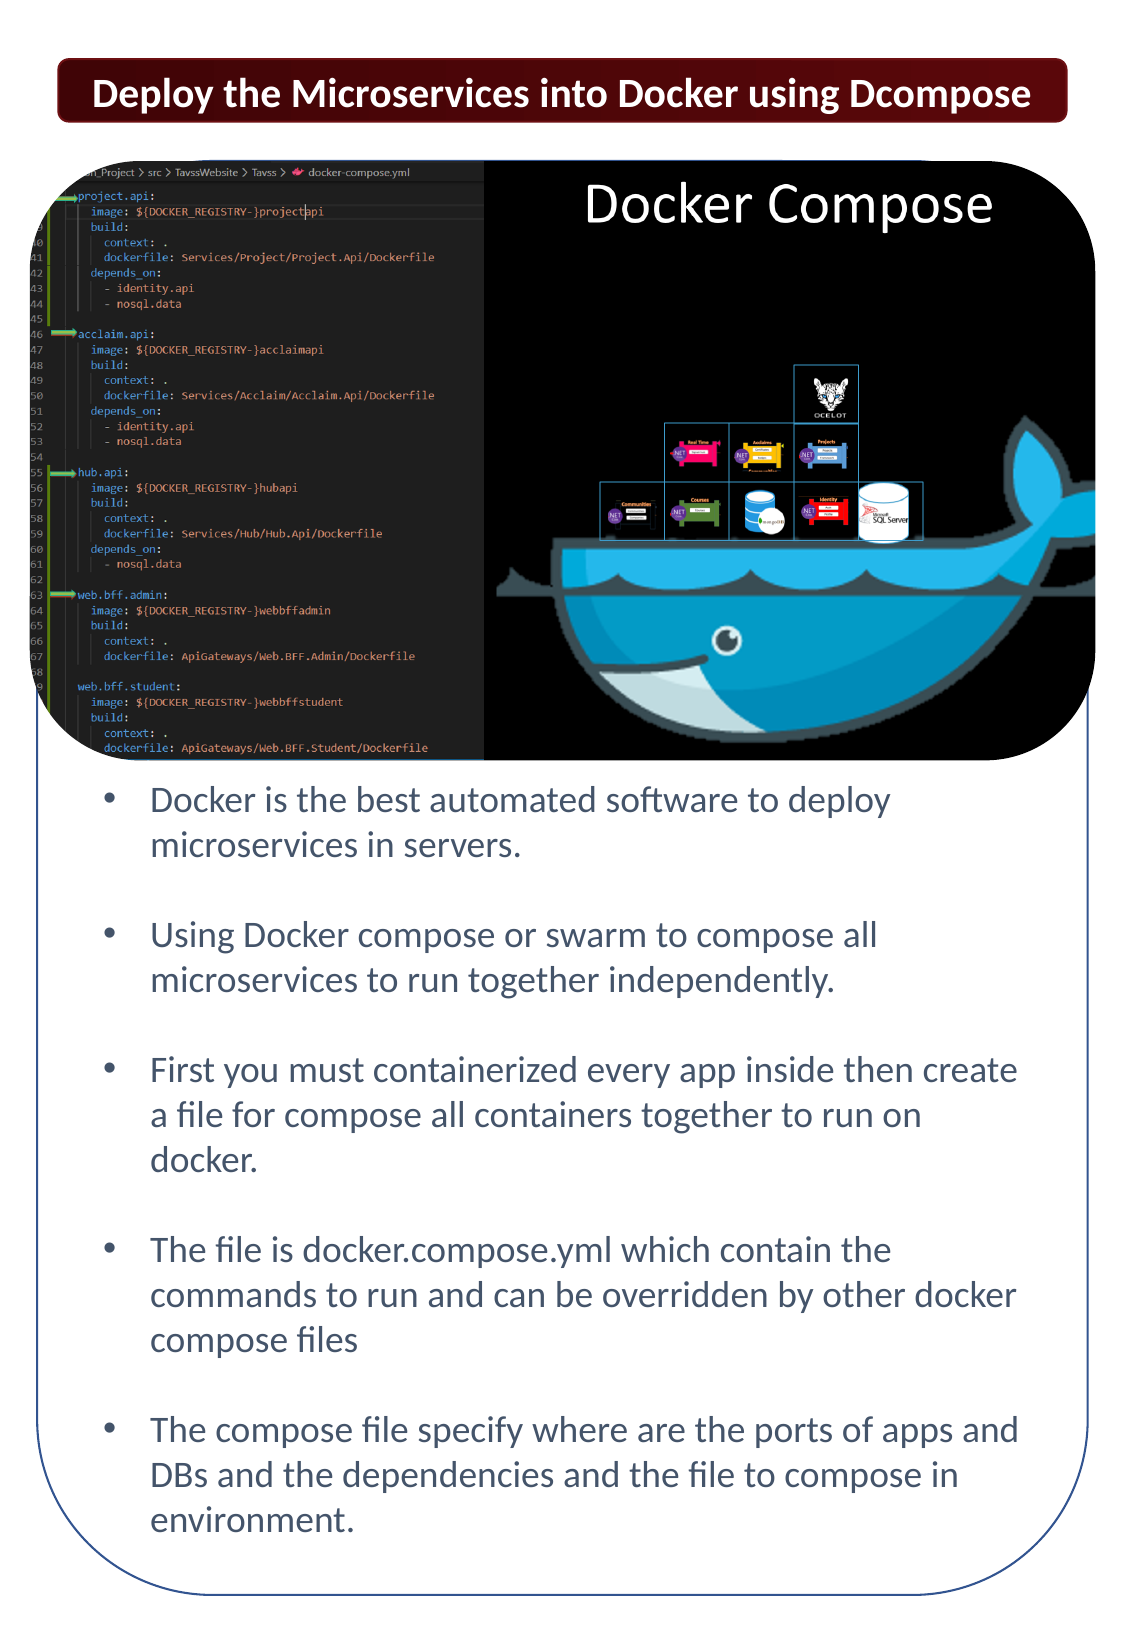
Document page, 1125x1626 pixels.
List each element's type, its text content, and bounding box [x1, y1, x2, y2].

picture [29, 161, 1096, 761]
text_box Deploy the Microservices into Docker using Dcompose [57, 58, 1068, 123]
text_box Docker is the best automated software to deploy microservices in servers. Using Docker compose or swarm to compose all microservices to run together independently. First you must containerized every app inside then create a file for compose all containers together to run on docker. The file is docker.compose.yml which contain the commands to run and can be overridden by other docker compose files The compose file specify where are the ports of apps and DBs and the dependencies and the file to compose in environment. [36, 761, 1089, 1596]
